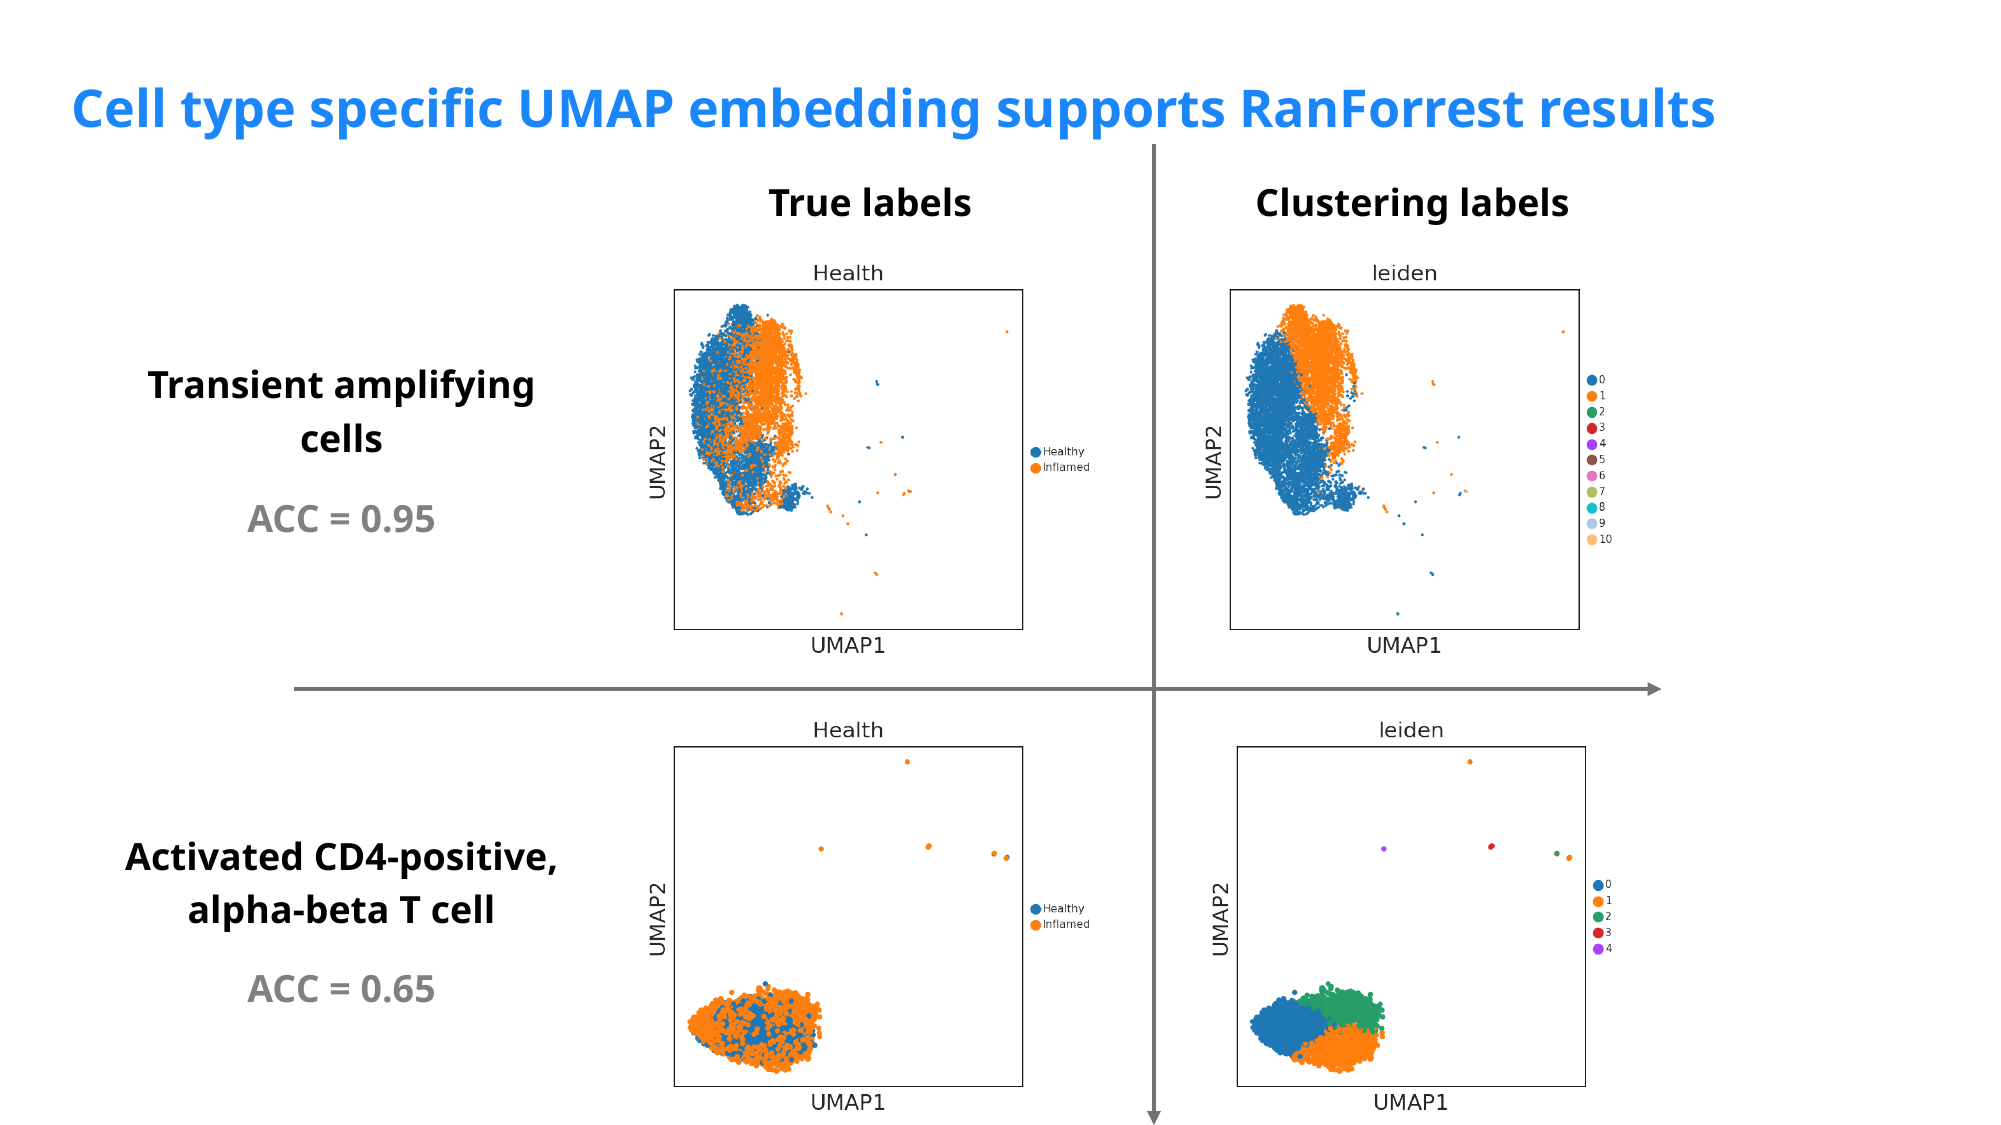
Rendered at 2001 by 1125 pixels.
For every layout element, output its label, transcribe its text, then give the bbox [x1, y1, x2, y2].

text_box Clustering labels [1178, 162, 1647, 232]
text_box Activated CD4-positive, alpha-beta T cell ACC = 0.65 [107, 816, 576, 1018]
text_box Transient amplifying cells ACC = 0.95 [107, 345, 576, 547]
picture [1199, 710, 1627, 1124]
text_box True labels [636, 162, 1105, 232]
picture [1192, 253, 1627, 667]
text_box Cell type specific UMAP embedding supports RanForrest results [56, 55, 1943, 146]
picture [636, 710, 1105, 1124]
picture [636, 253, 1105, 667]
